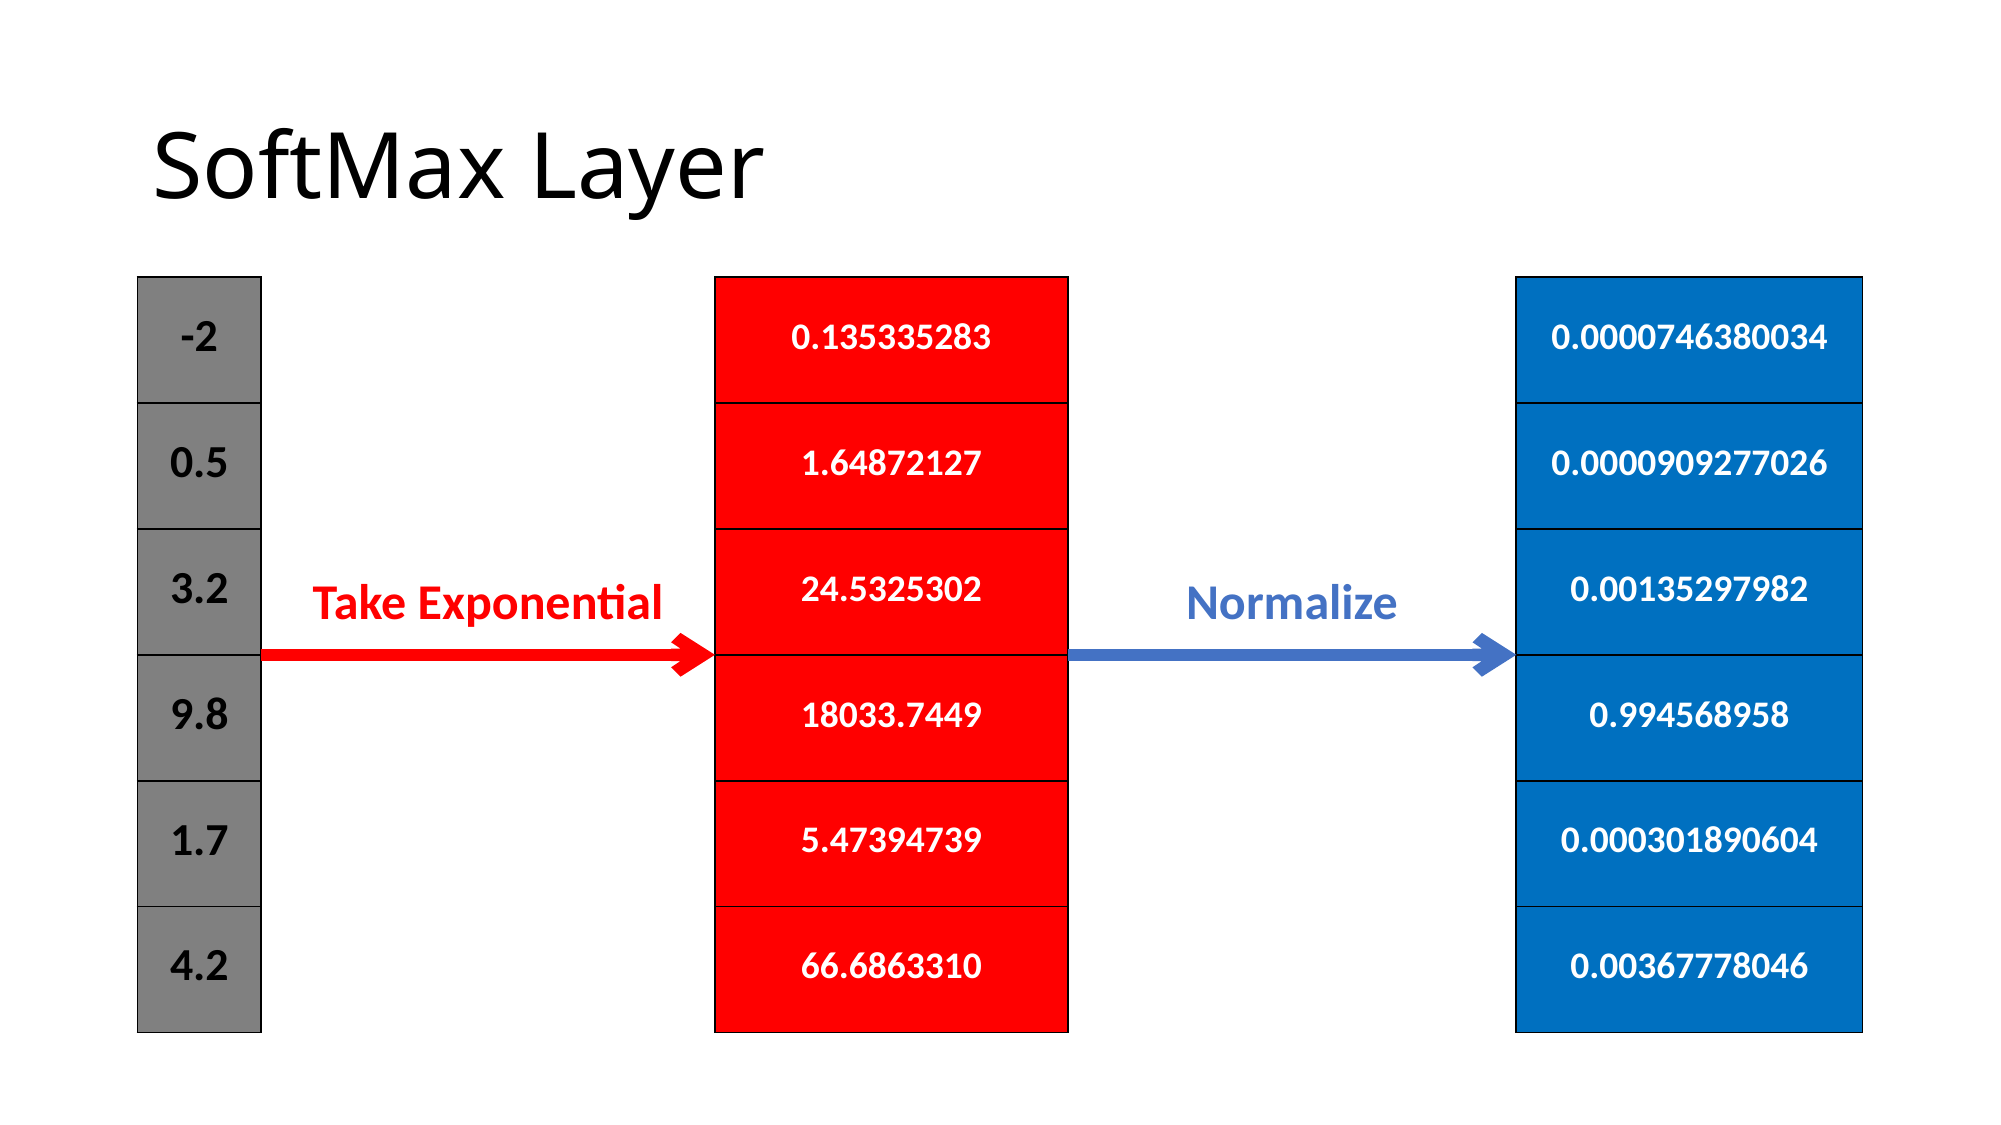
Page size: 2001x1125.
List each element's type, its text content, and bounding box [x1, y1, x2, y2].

table_cell 0.000301890604 [1517, 782, 1862, 906]
table_cell 0.00135297982 [1517, 530, 1862, 654]
text_box Normalize [1171, 562, 1413, 638]
table_header -2 [138, 278, 260, 402]
table_cell 9.8 [138, 656, 260, 780]
table_cell 1.7 [138, 782, 260, 906]
table_cell 66.6863310 [716, 907, 1067, 1032]
table_header 0.0000746380034 [1517, 278, 1862, 402]
table_cell 4.2 [138, 907, 260, 1032]
table_cell 18033.7449 [716, 656, 1067, 780]
text_box Take Exponential [297, 562, 679, 638]
title SoftMax Layer [137, 59, 1863, 278]
table_cell 5.47394739 [716, 782, 1067, 906]
table_cell 3.2 [138, 530, 260, 654]
table_cell 0.0000909277026 [1517, 404, 1862, 528]
table_header 0.135335283 [716, 278, 1067, 402]
table_cell 0.00367778046 [1517, 907, 1862, 1032]
table_cell 1.64872127 [716, 404, 1067, 528]
table_cell 0.994568958 [1517, 656, 1862, 780]
table_cell 0.5 [138, 404, 260, 528]
table_cell 24.5325302 [716, 530, 1067, 654]
